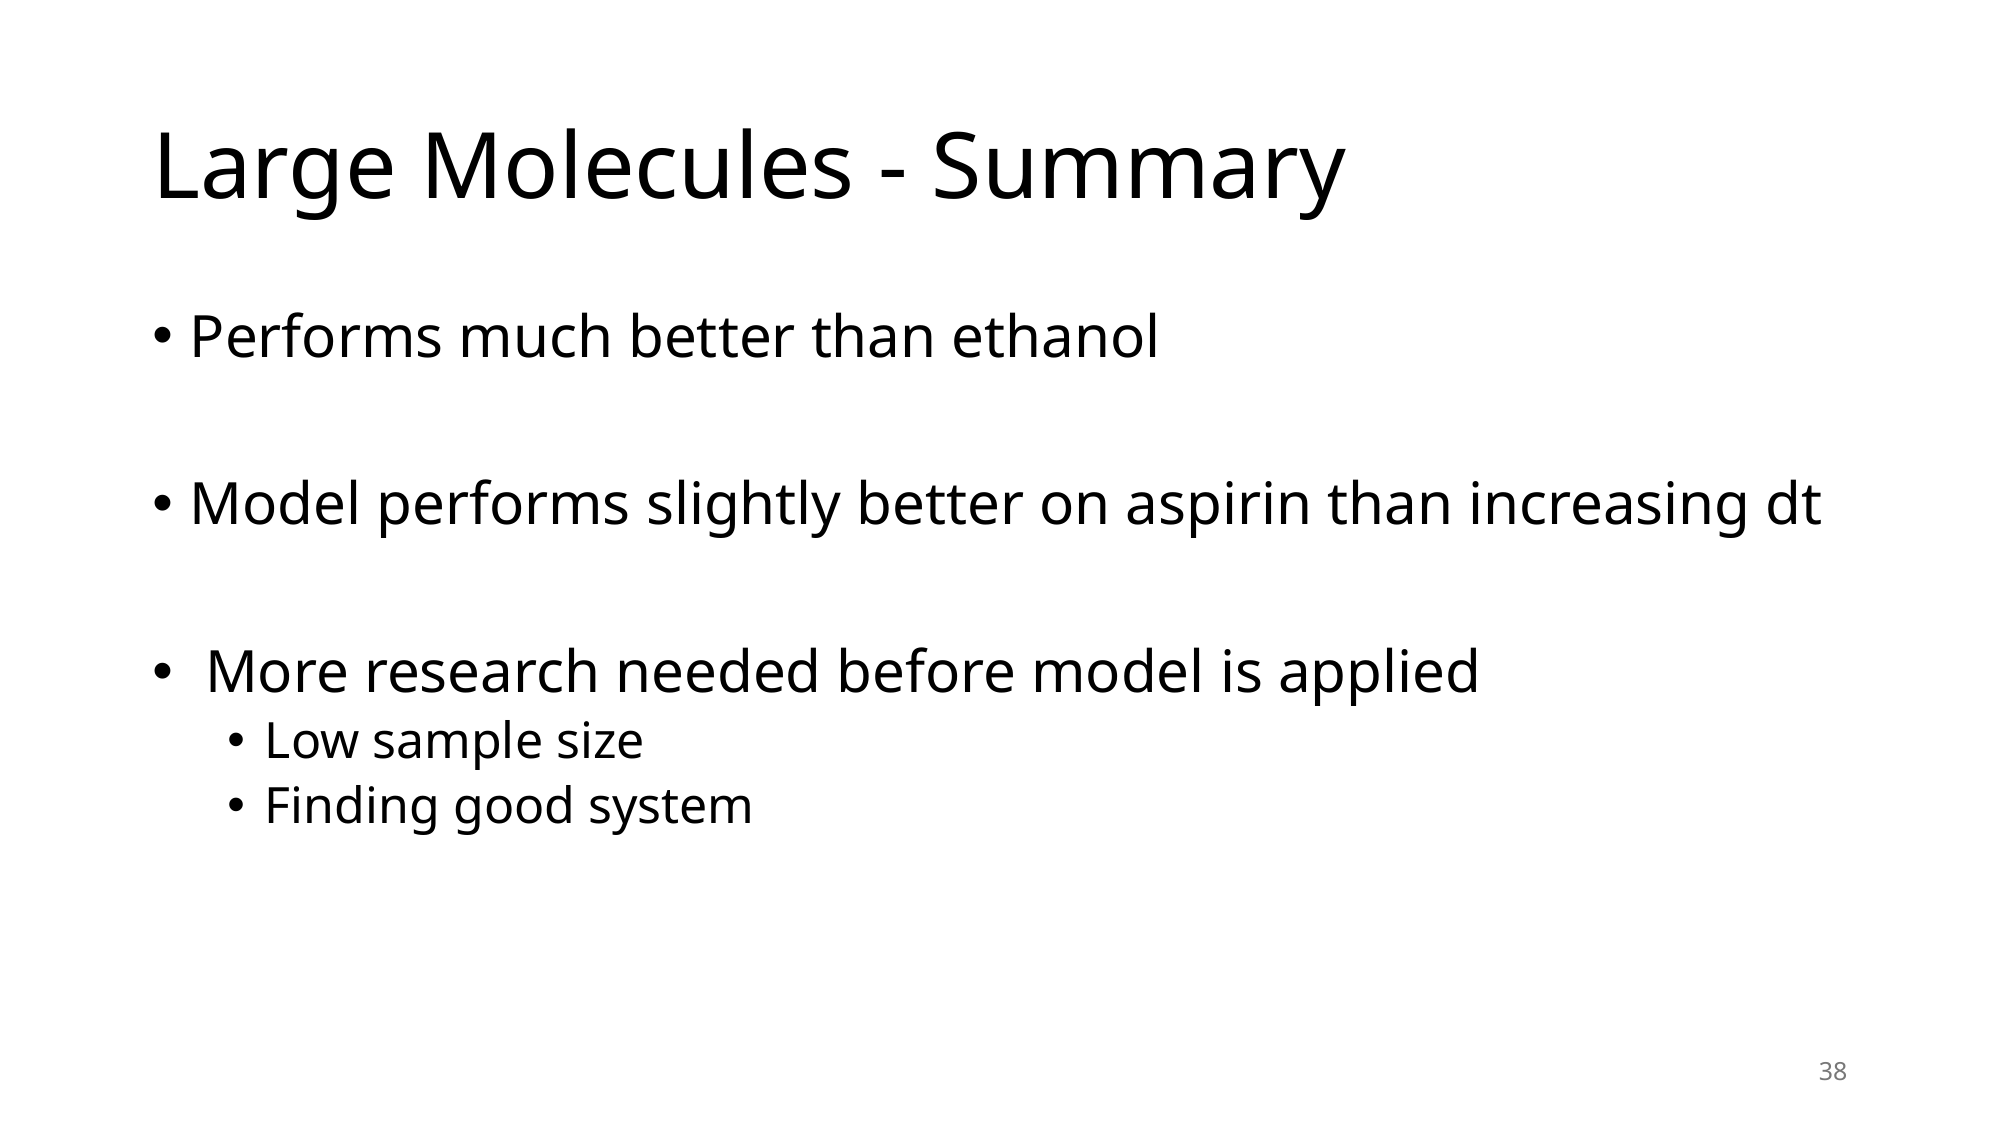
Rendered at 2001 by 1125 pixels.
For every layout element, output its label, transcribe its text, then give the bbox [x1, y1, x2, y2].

title Large Molecules - Summary [137, 59, 1863, 278]
list Performs much better than ethanol Model performs slightly better on aspirin than increasing dt More research needed before model is applied Low sample size Finding good system [137, 299, 1863, 1014]
slide_number 38 [1412, 1042, 1863, 1103]
